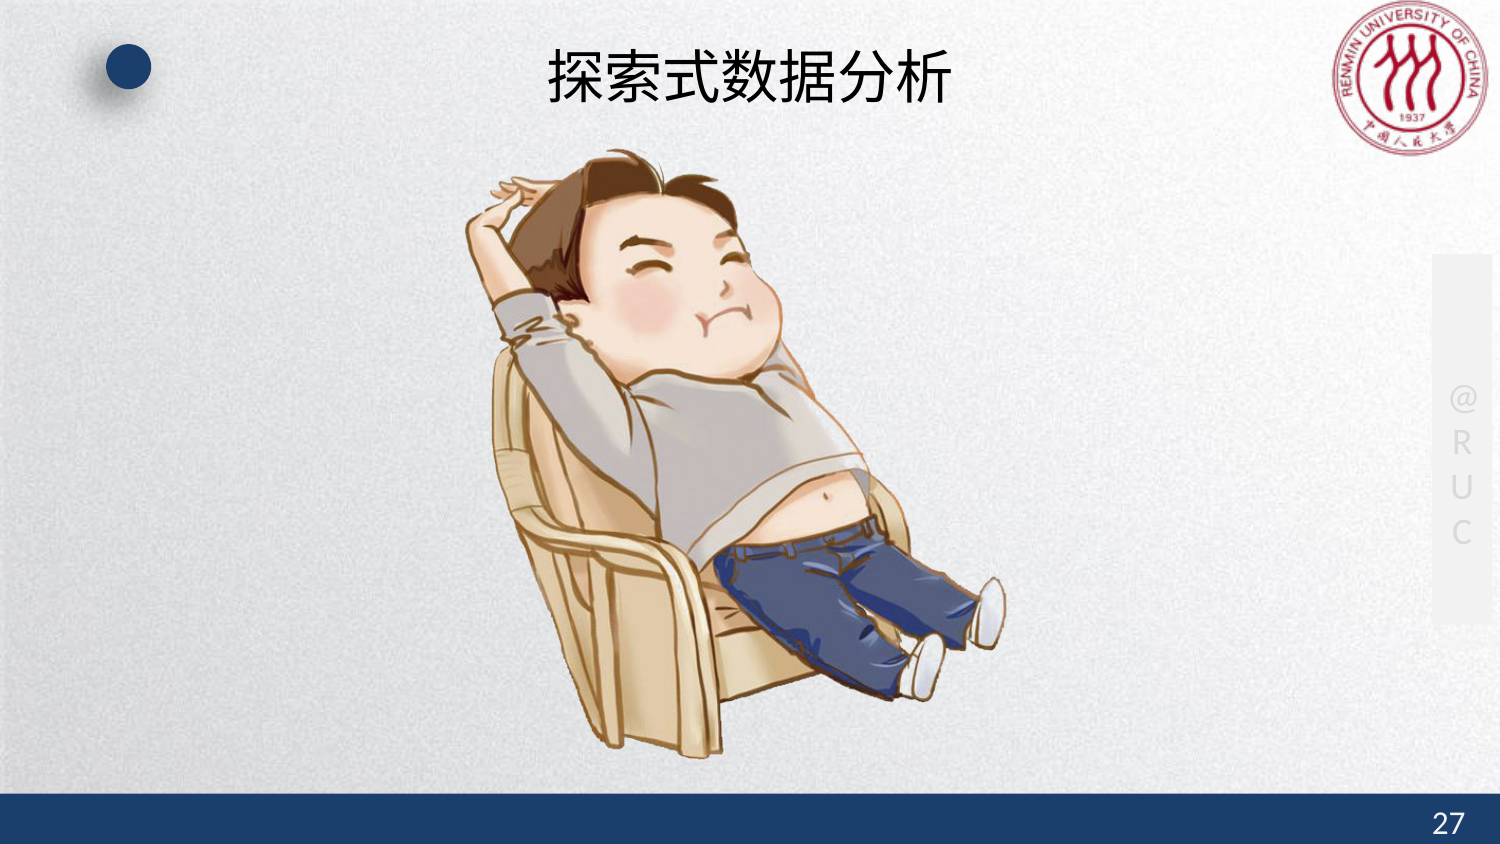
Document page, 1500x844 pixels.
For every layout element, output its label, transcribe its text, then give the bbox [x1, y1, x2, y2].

picture [0, 0, 1500, 793]
title 探索式数据分析 [75, 33, 1425, 116]
